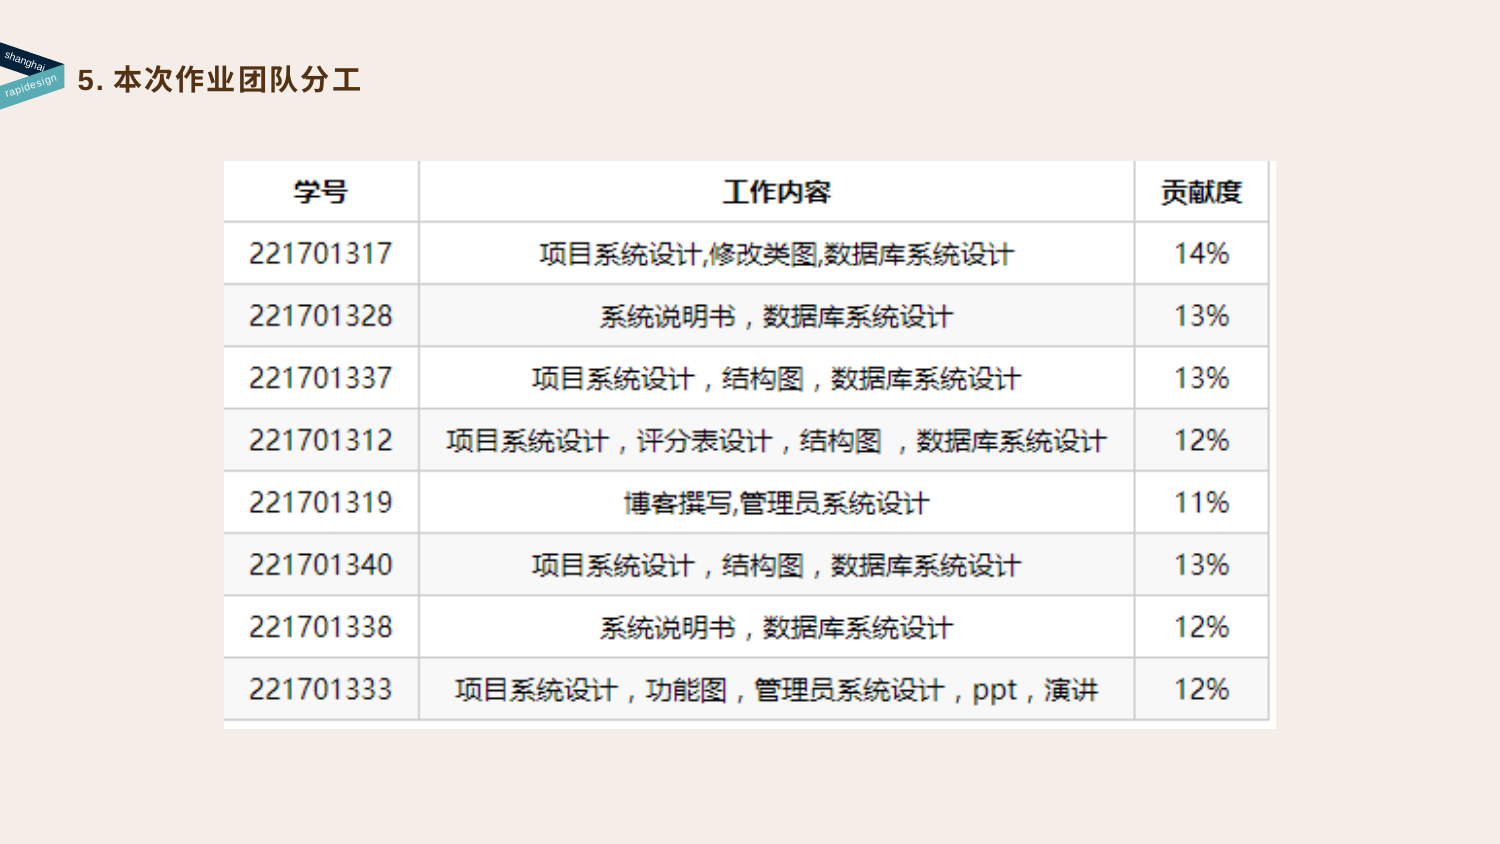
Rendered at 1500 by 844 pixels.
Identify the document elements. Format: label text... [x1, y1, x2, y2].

text_box 5.本次作业团队分工 [66, 53, 377, 104]
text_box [0, 43, 66, 108]
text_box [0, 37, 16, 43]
picture [224, 161, 1276, 729]
